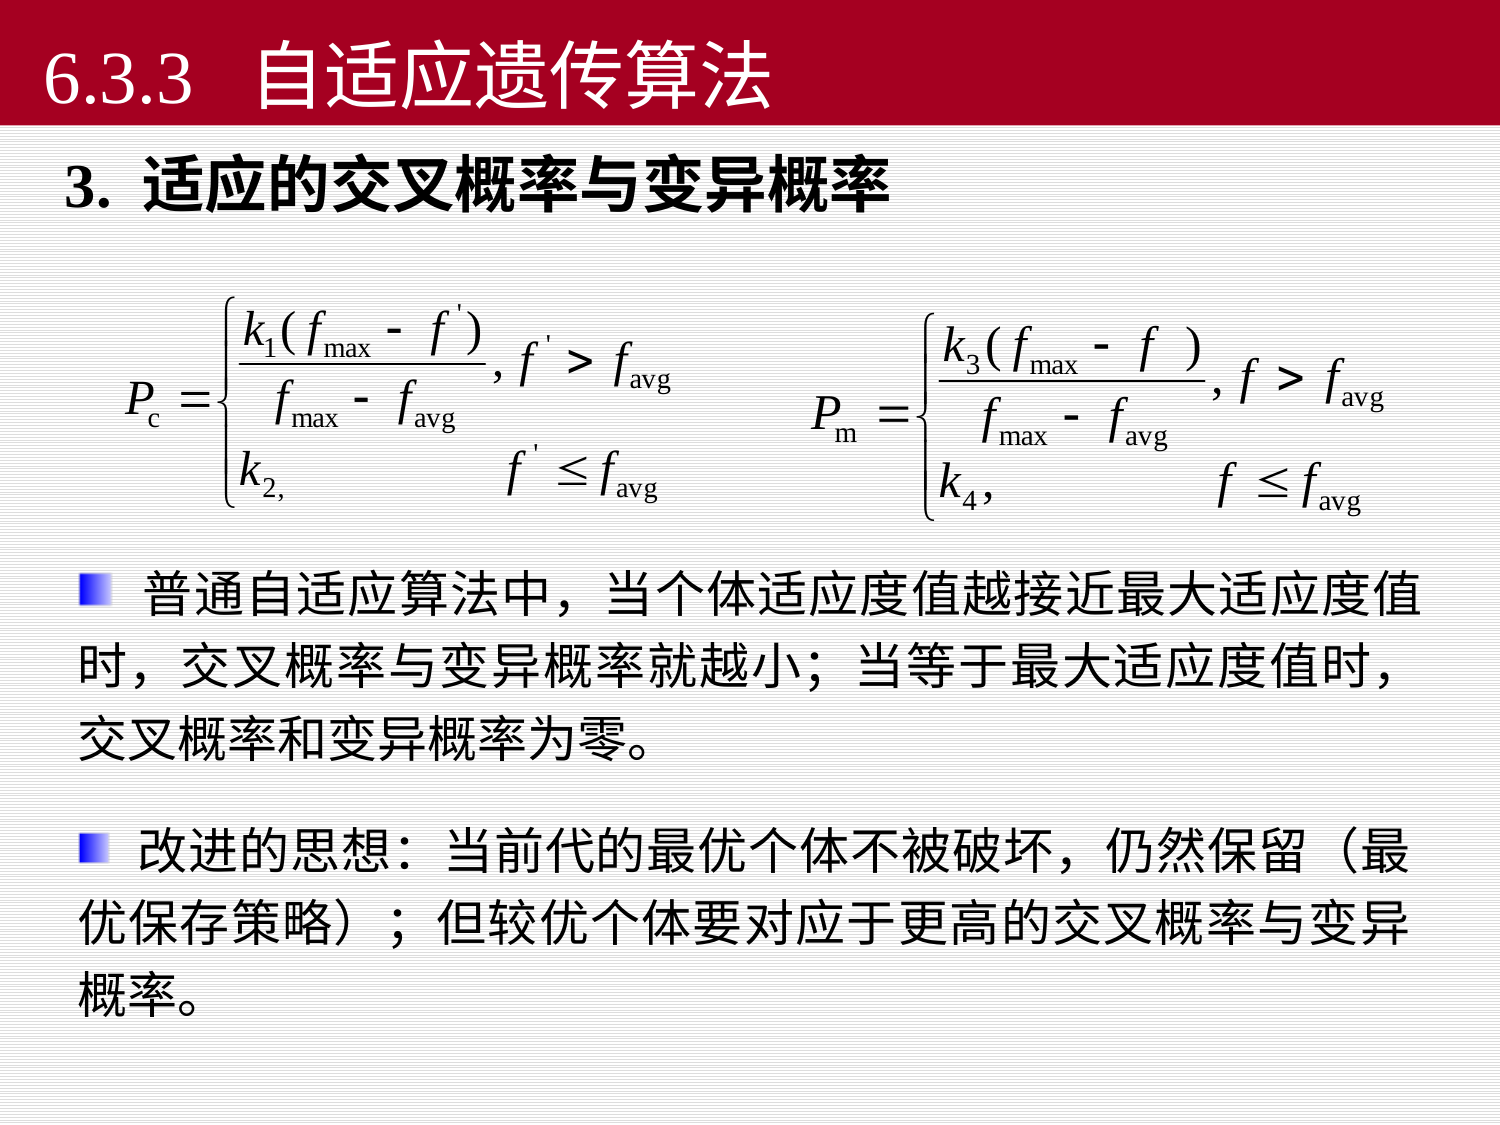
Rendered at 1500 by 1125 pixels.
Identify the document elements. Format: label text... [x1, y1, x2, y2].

picture [77, 571, 116, 610]
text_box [801, 303, 1399, 530]
text_box 3. 适应的交叉概率与变异概率 [50, 137, 1138, 228]
picture [77, 831, 113, 867]
slide_number [1137, 1062, 1463, 1122]
text_box 改进的思想：当前代的最优个体不被破坏，仍然保留（最优保存策略）；但较优个体要对应于更高的交叉概率与变异概率。 [62, 800, 1425, 1031]
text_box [116, 287, 684, 518]
text_box 普通自适应算法中，当个体适应度值越接近最大适应度值时，交叉概率与变异概率就越小；当等于最大适应度值时，交叉概率和变异概率为零。 [62, 537, 1438, 775]
text_box 6.3.3 自适应遗传算法 [0, 0, 1500, 126]
